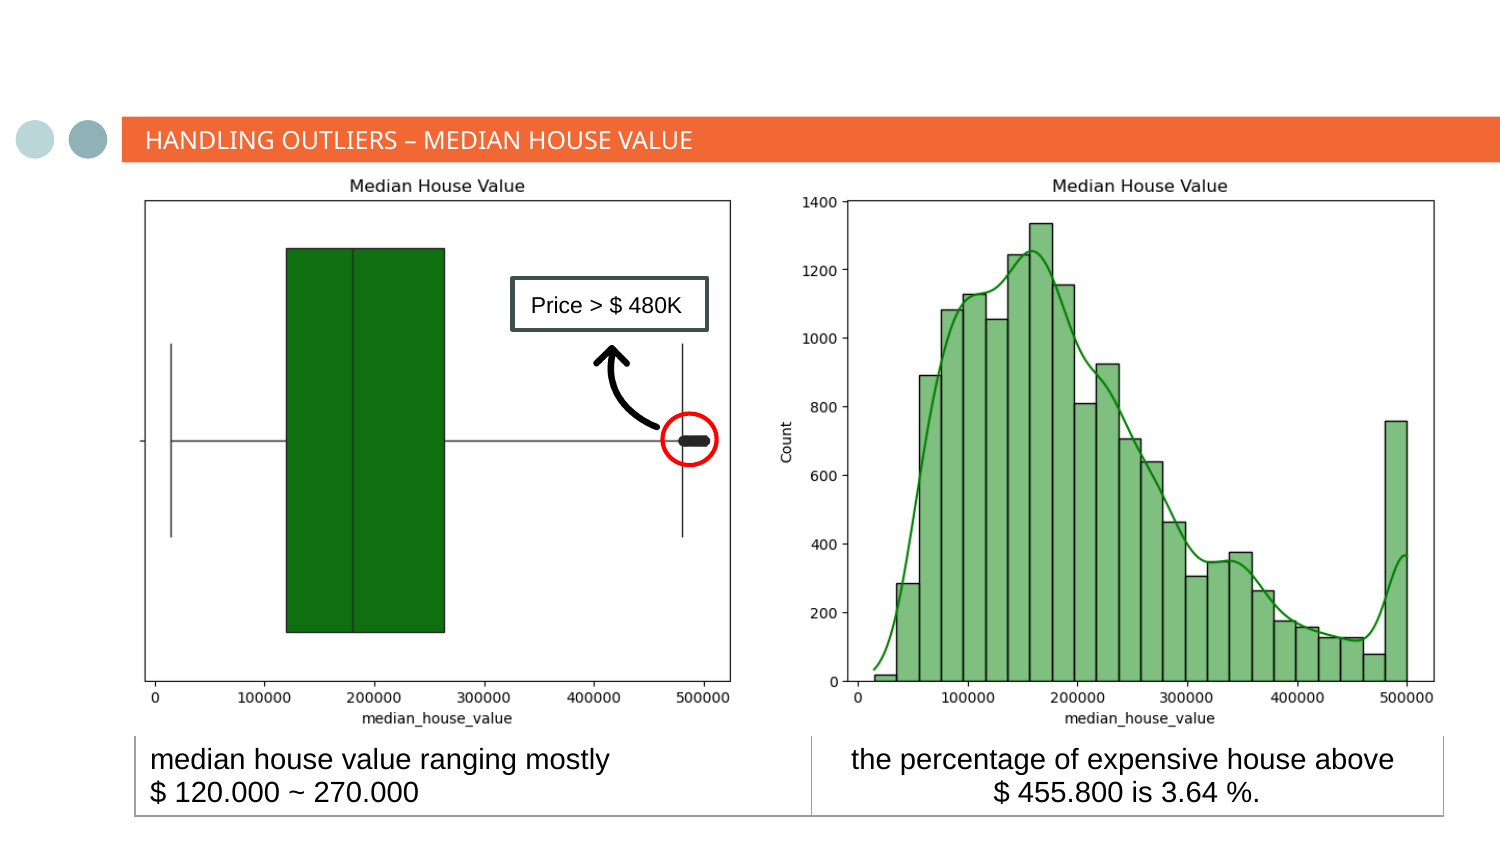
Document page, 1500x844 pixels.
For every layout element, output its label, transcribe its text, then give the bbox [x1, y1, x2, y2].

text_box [129, 169, 1444, 736]
title HANDLING OUTLIERS – MEDIAN HOUSE VALUE [129, 118, 952, 169]
table_header median house value ranging mostly $ 120.000 ~ 270.000 [136, 743, 811, 815]
table_header the percentage of expensive house above $ 455.800 is 3.64 %. [812, 742, 1443, 815]
